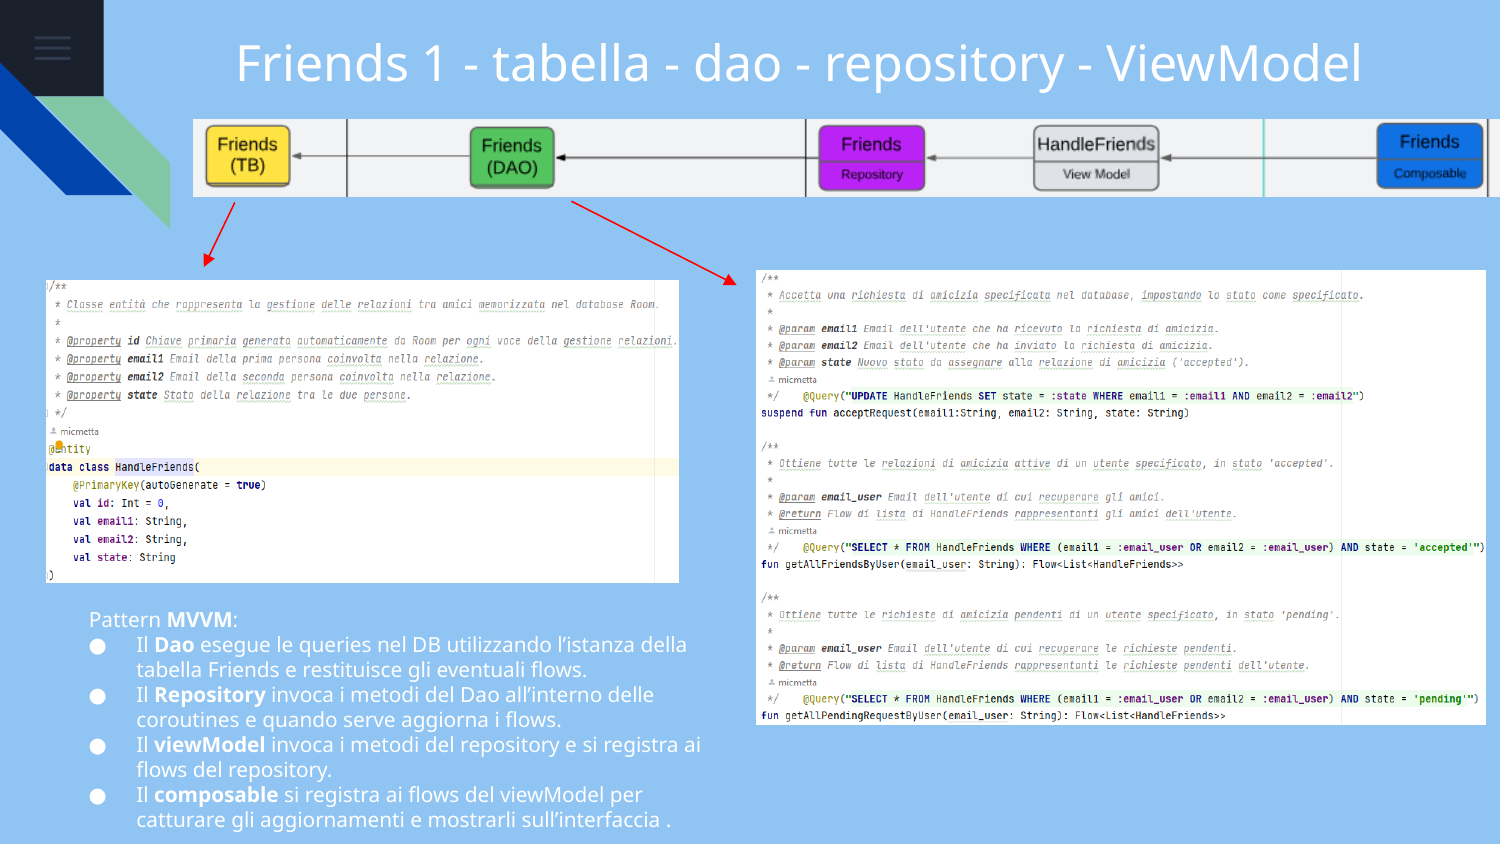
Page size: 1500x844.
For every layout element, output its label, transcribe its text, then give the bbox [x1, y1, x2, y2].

picture [193, 119, 1500, 197]
title Friends 1 - tabella - dao - repository - ViewModel [132, 16, 1467, 100]
picture [756, 269, 1486, 726]
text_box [203, 204, 235, 268]
picture [46, 280, 680, 584]
title Pattern MVVM: Il Dao esegue le queries nel DB utilizzando l’istanza della tabella Friends e restituisce gli eventuali flows. Il Repository invoca i metodi del Dao all’interno delle coroutines e quando serve aggiorna i flows. Il viewModel invoca i metodi del repository e si registra ai flows del repository. Il composable si registra ai flows del viewModel per catturare gli aggiornamenti e mostrarli sull’interfaccia . [46, 591, 745, 795]
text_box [571, 204, 737, 286]
